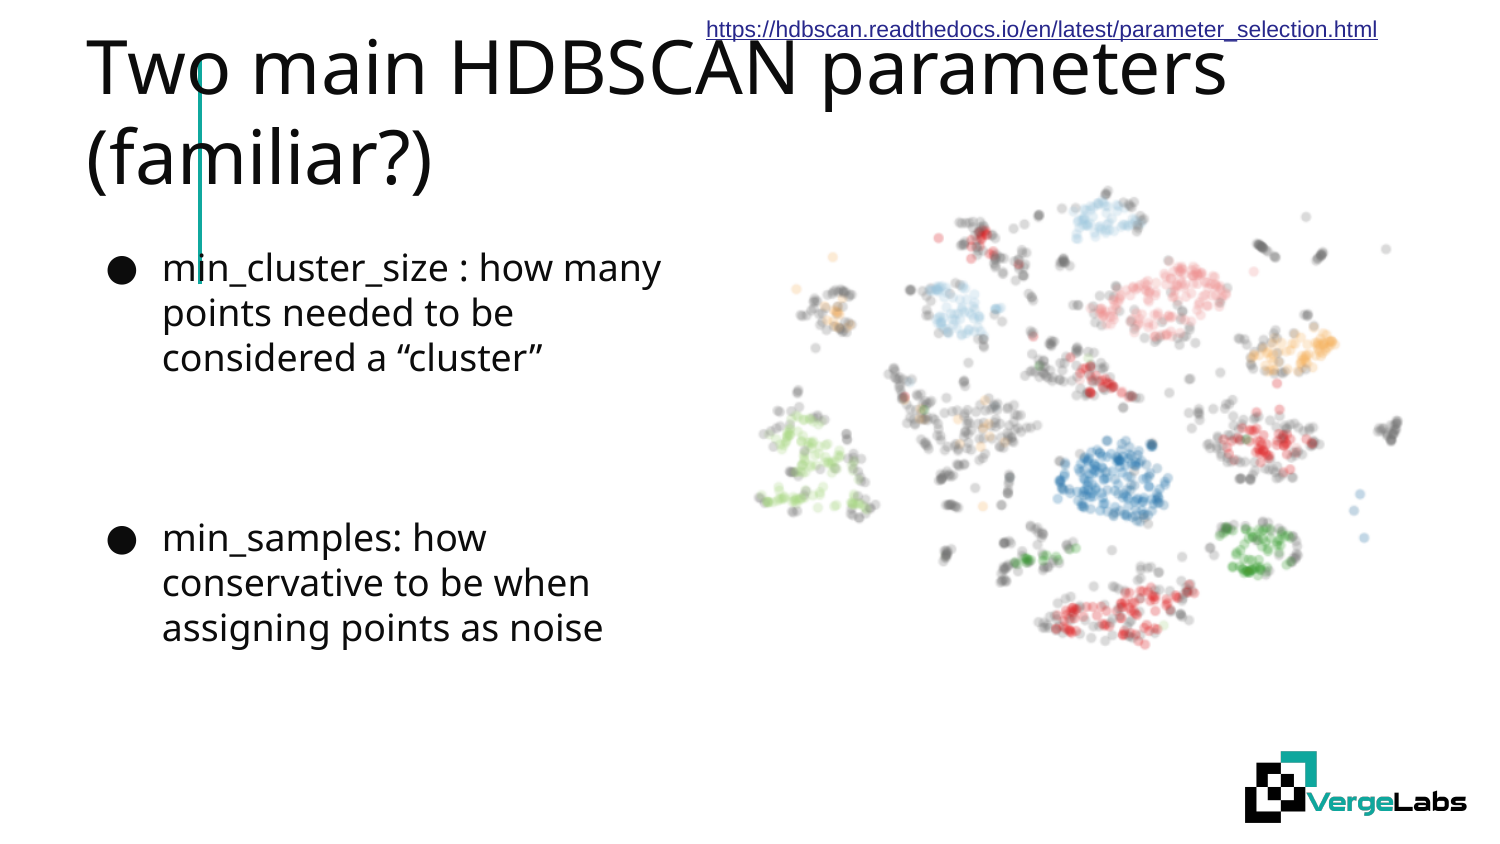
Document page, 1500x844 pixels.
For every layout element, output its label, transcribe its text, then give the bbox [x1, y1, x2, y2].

picture [1237, 746, 1475, 833]
text_box min_cluster_size : how many points needed to be considered a “cluster” min_samples: how conservative to be when assigning points as noise [71, 236, 702, 819]
picture [716, 163, 1466, 681]
text_box https://hdbscan.readthedocs.io/en/latest/parameter_selection.html [691, 0, 1492, 493]
title Two main HDBSCAN parameters (familiar?) [71, 56, 691, 163]
